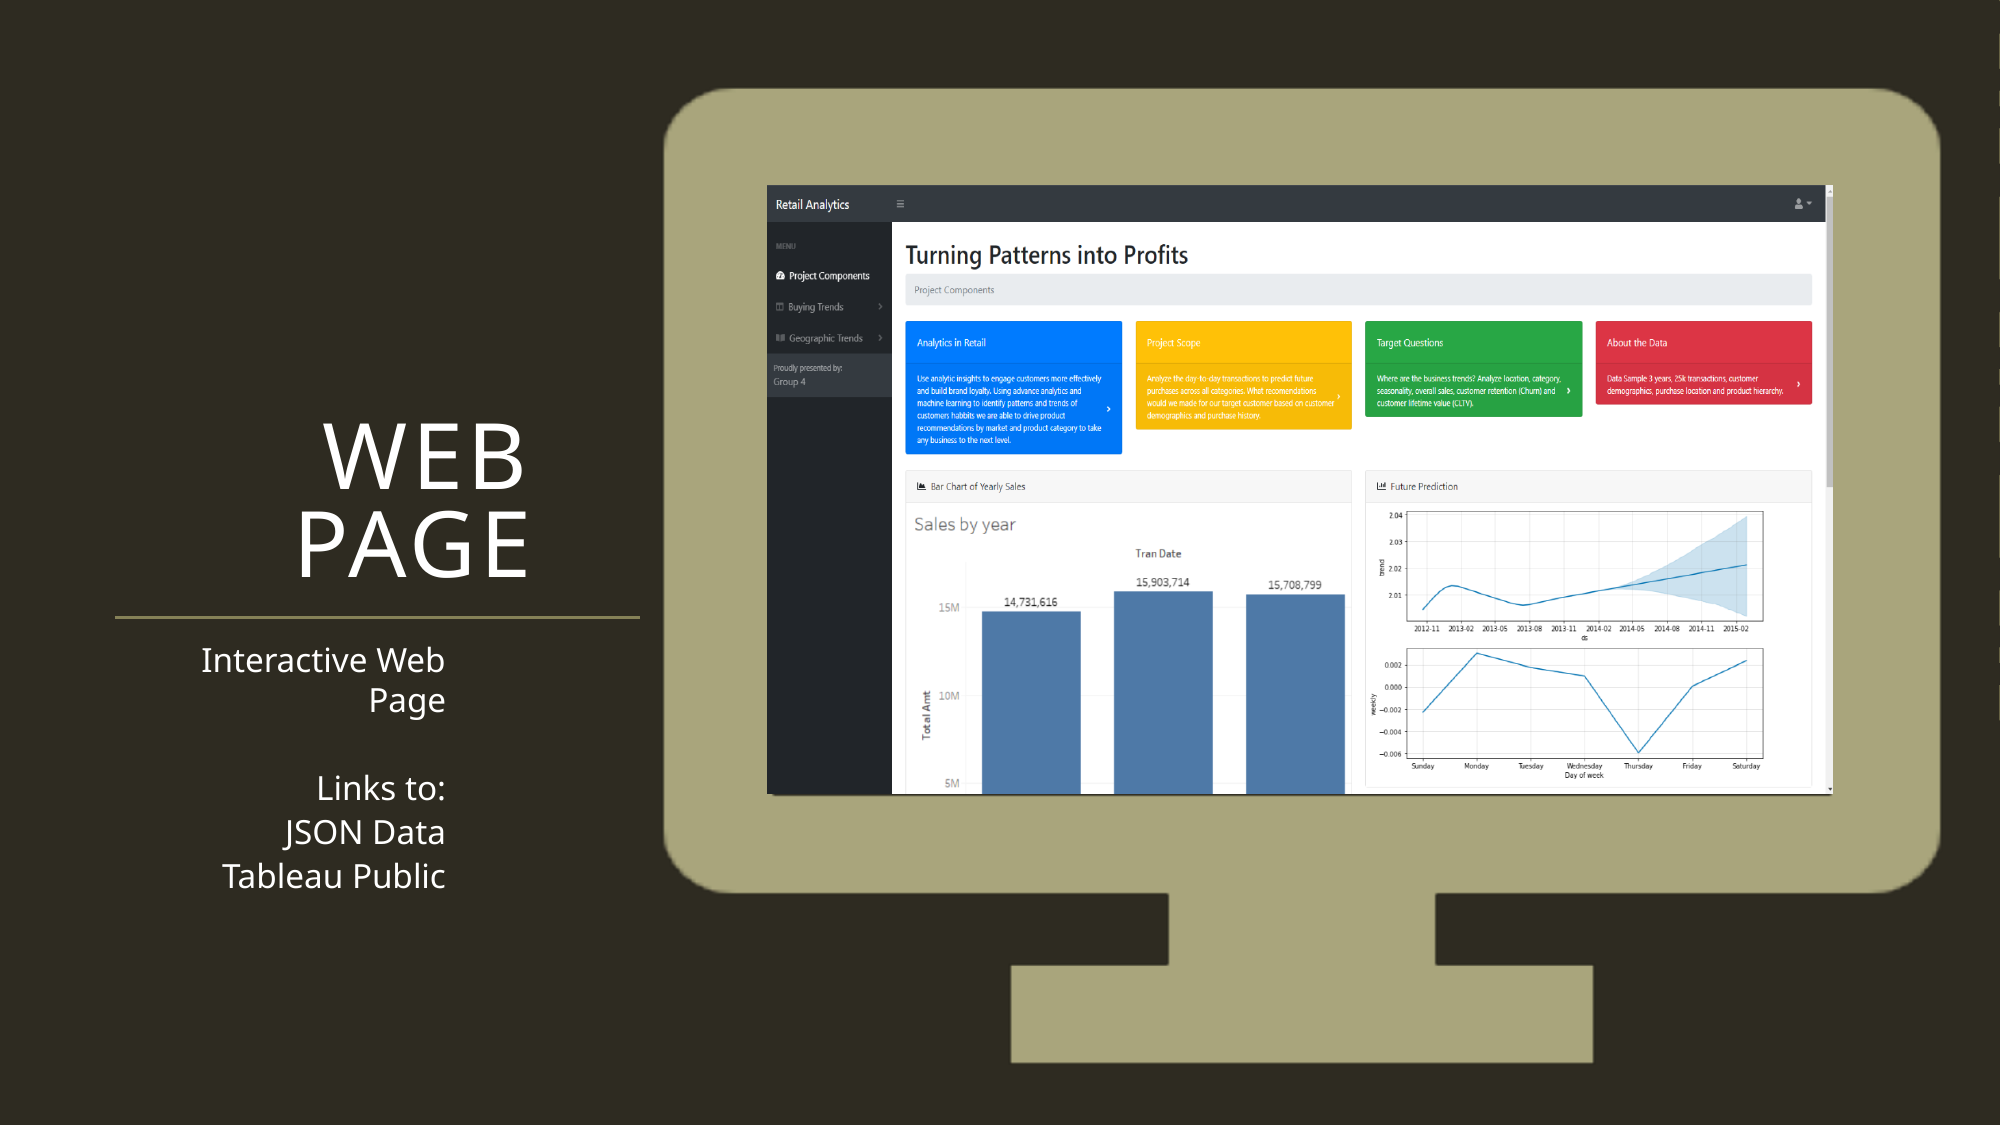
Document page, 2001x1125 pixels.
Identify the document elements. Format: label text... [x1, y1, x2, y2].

picture [546, 0, 2000, 1125]
title Web page [104, 104, 538, 603]
list Interactive Web Page Links to: JSON Data Tableau Public [104, 631, 462, 1020]
text_box [0, 0, 538, 1125]
